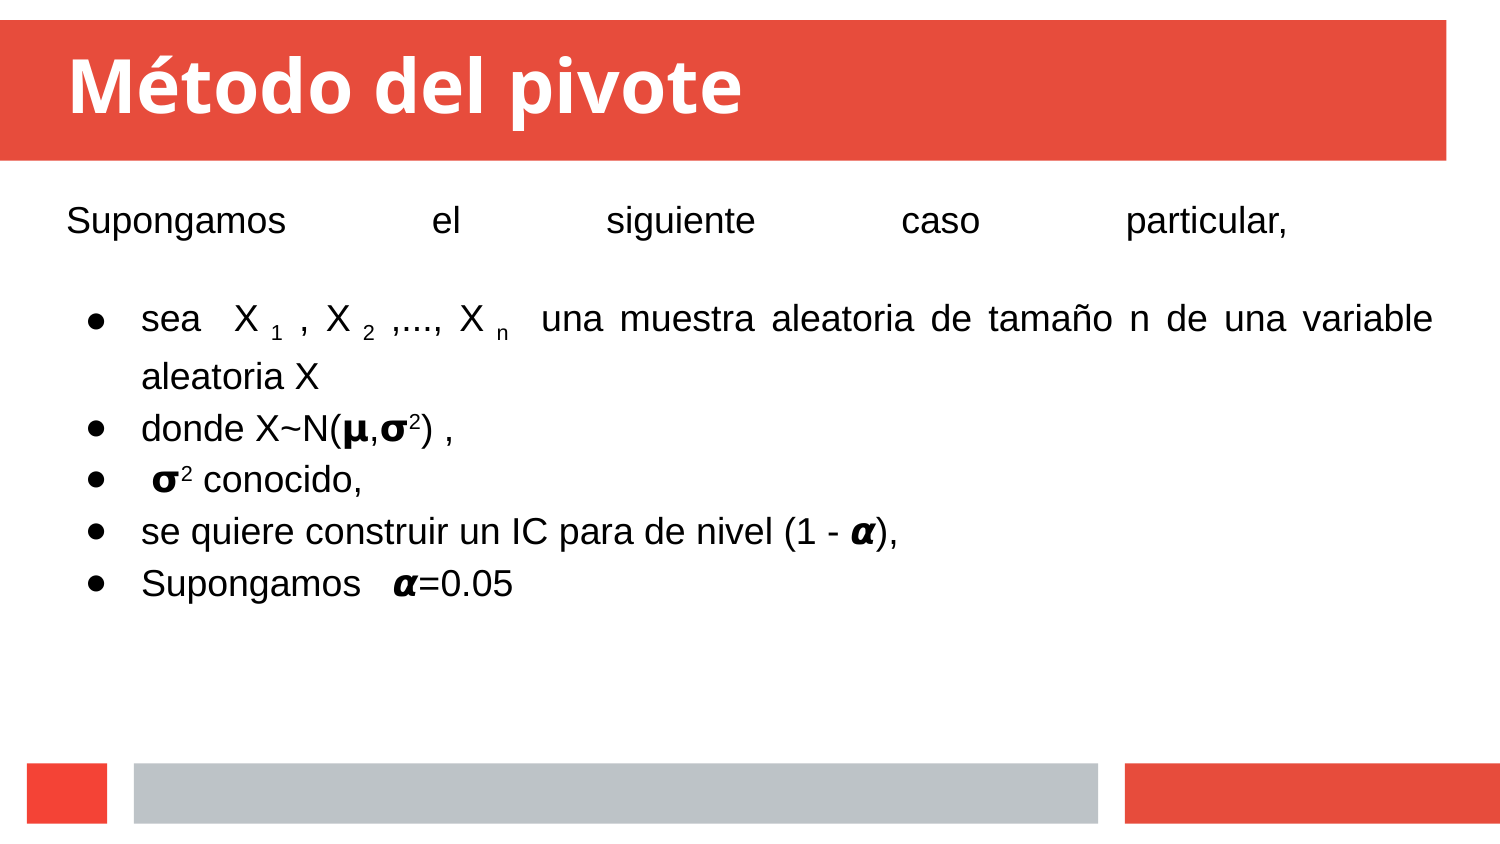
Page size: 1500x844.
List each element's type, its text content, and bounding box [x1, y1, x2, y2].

title Método del pivote [53, 40, 1447, 141]
list Supongamos el siguiente caso particular, sea X 1 , X 2 ,..., X n una muestra aleatoria de tamaño n de una variable aleatoria X donde X~N(𝝻,𝞂2) , 𝞂2 conocido, se quiere construir un IC para de nivel (1 - 𝞪), Supongamos 𝞪=0.05 [53, 177, 1447, 700]
